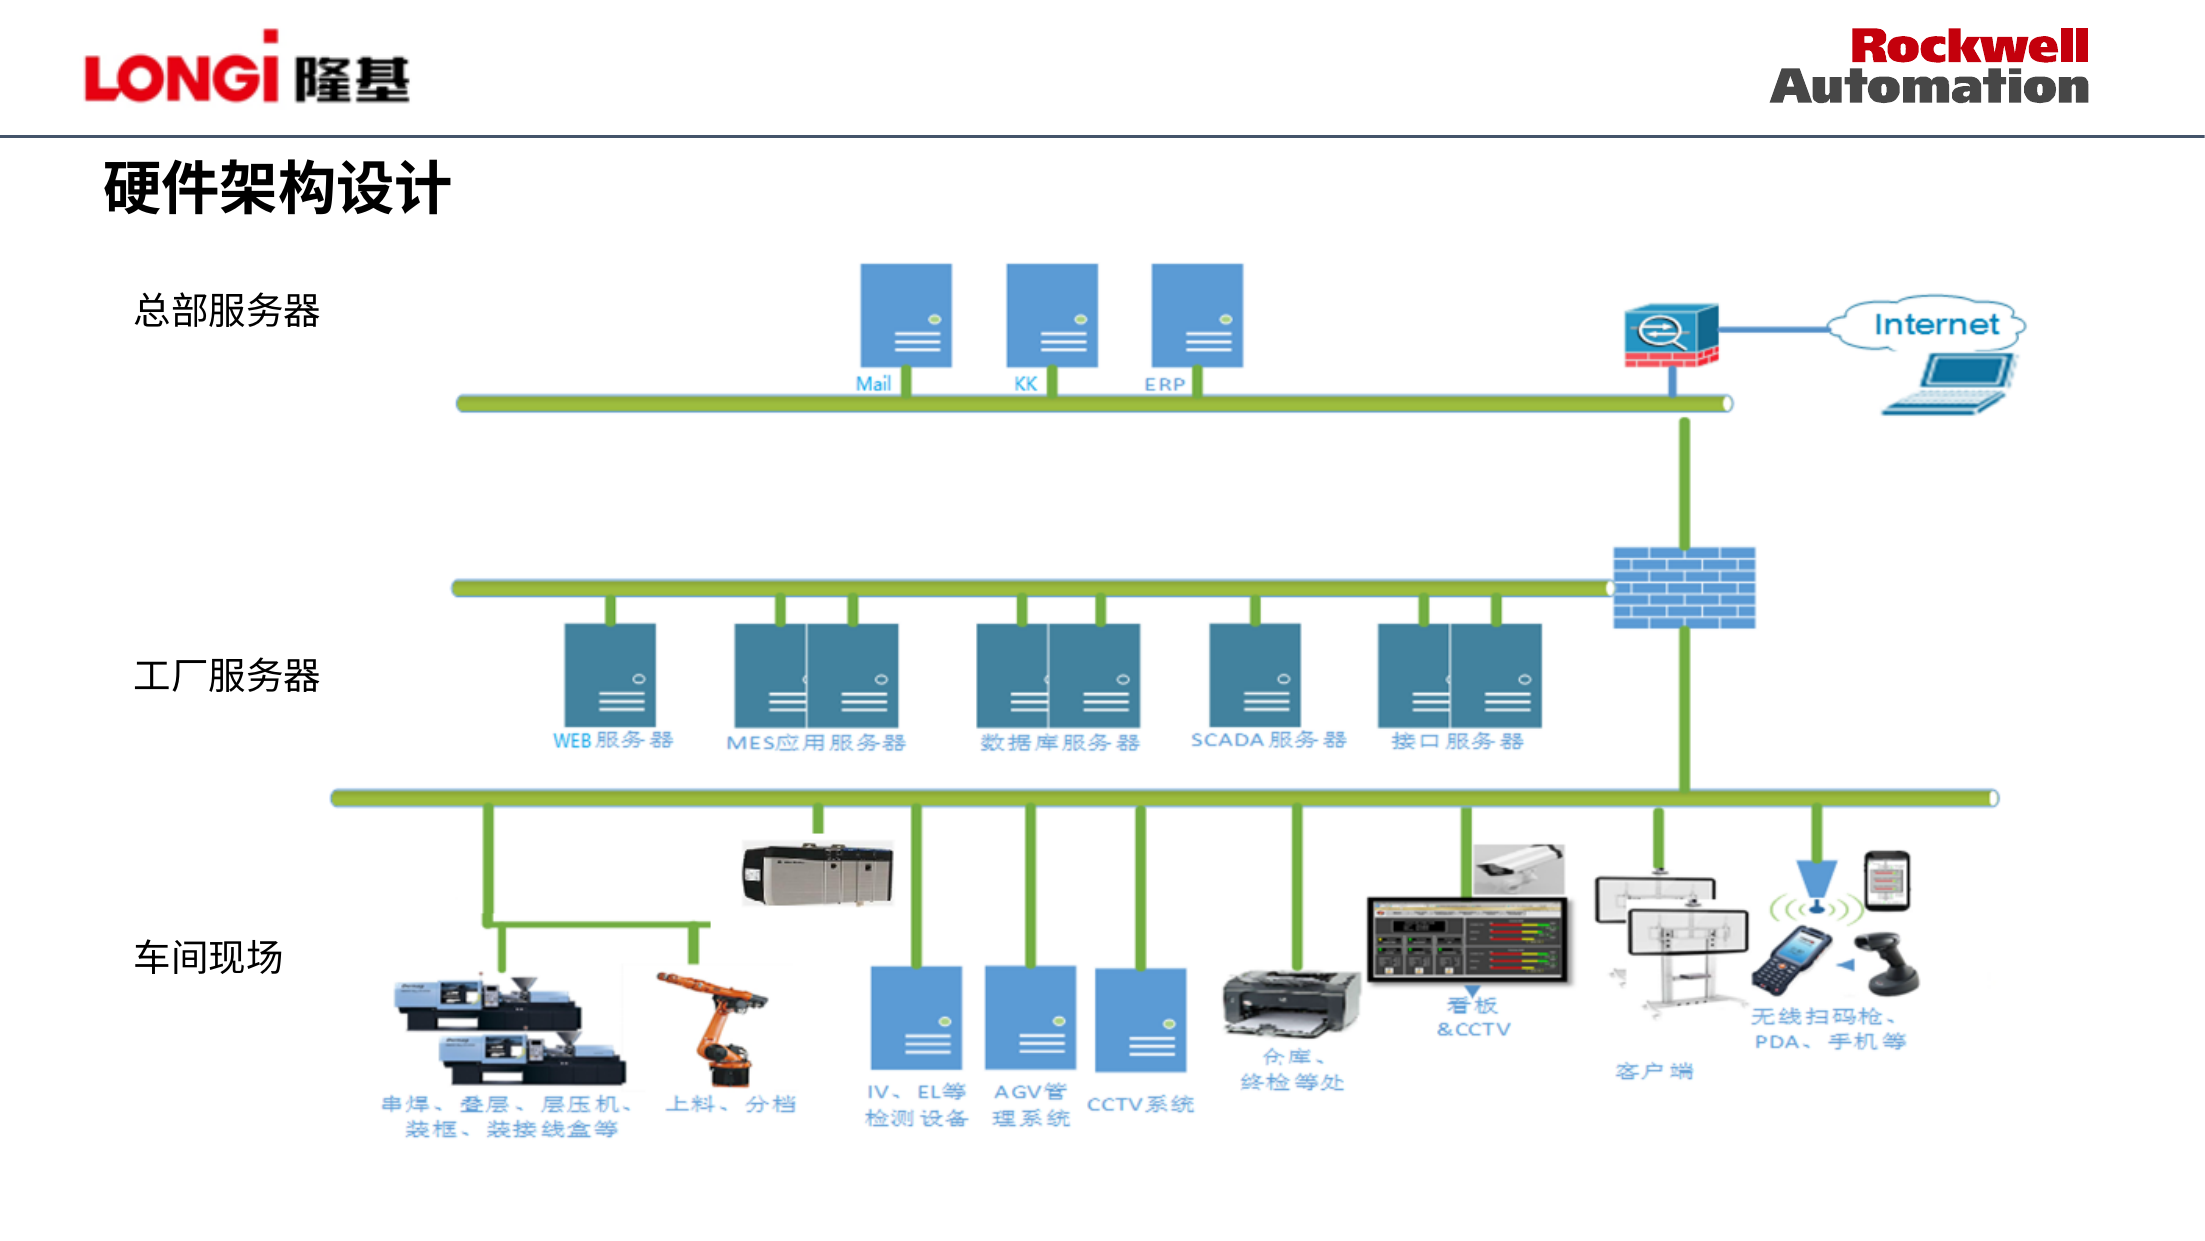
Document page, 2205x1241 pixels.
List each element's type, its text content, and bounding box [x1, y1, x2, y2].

text_box 工厂服务器 [118, 645, 278, 705]
picture [76, 19, 416, 116]
picture [278, 261, 2030, 1150]
text_box 总部服务器 [118, 279, 278, 340]
text_box 硬件架构设计 [0, 143, 571, 229]
text_box 车间现场 [118, 927, 278, 987]
